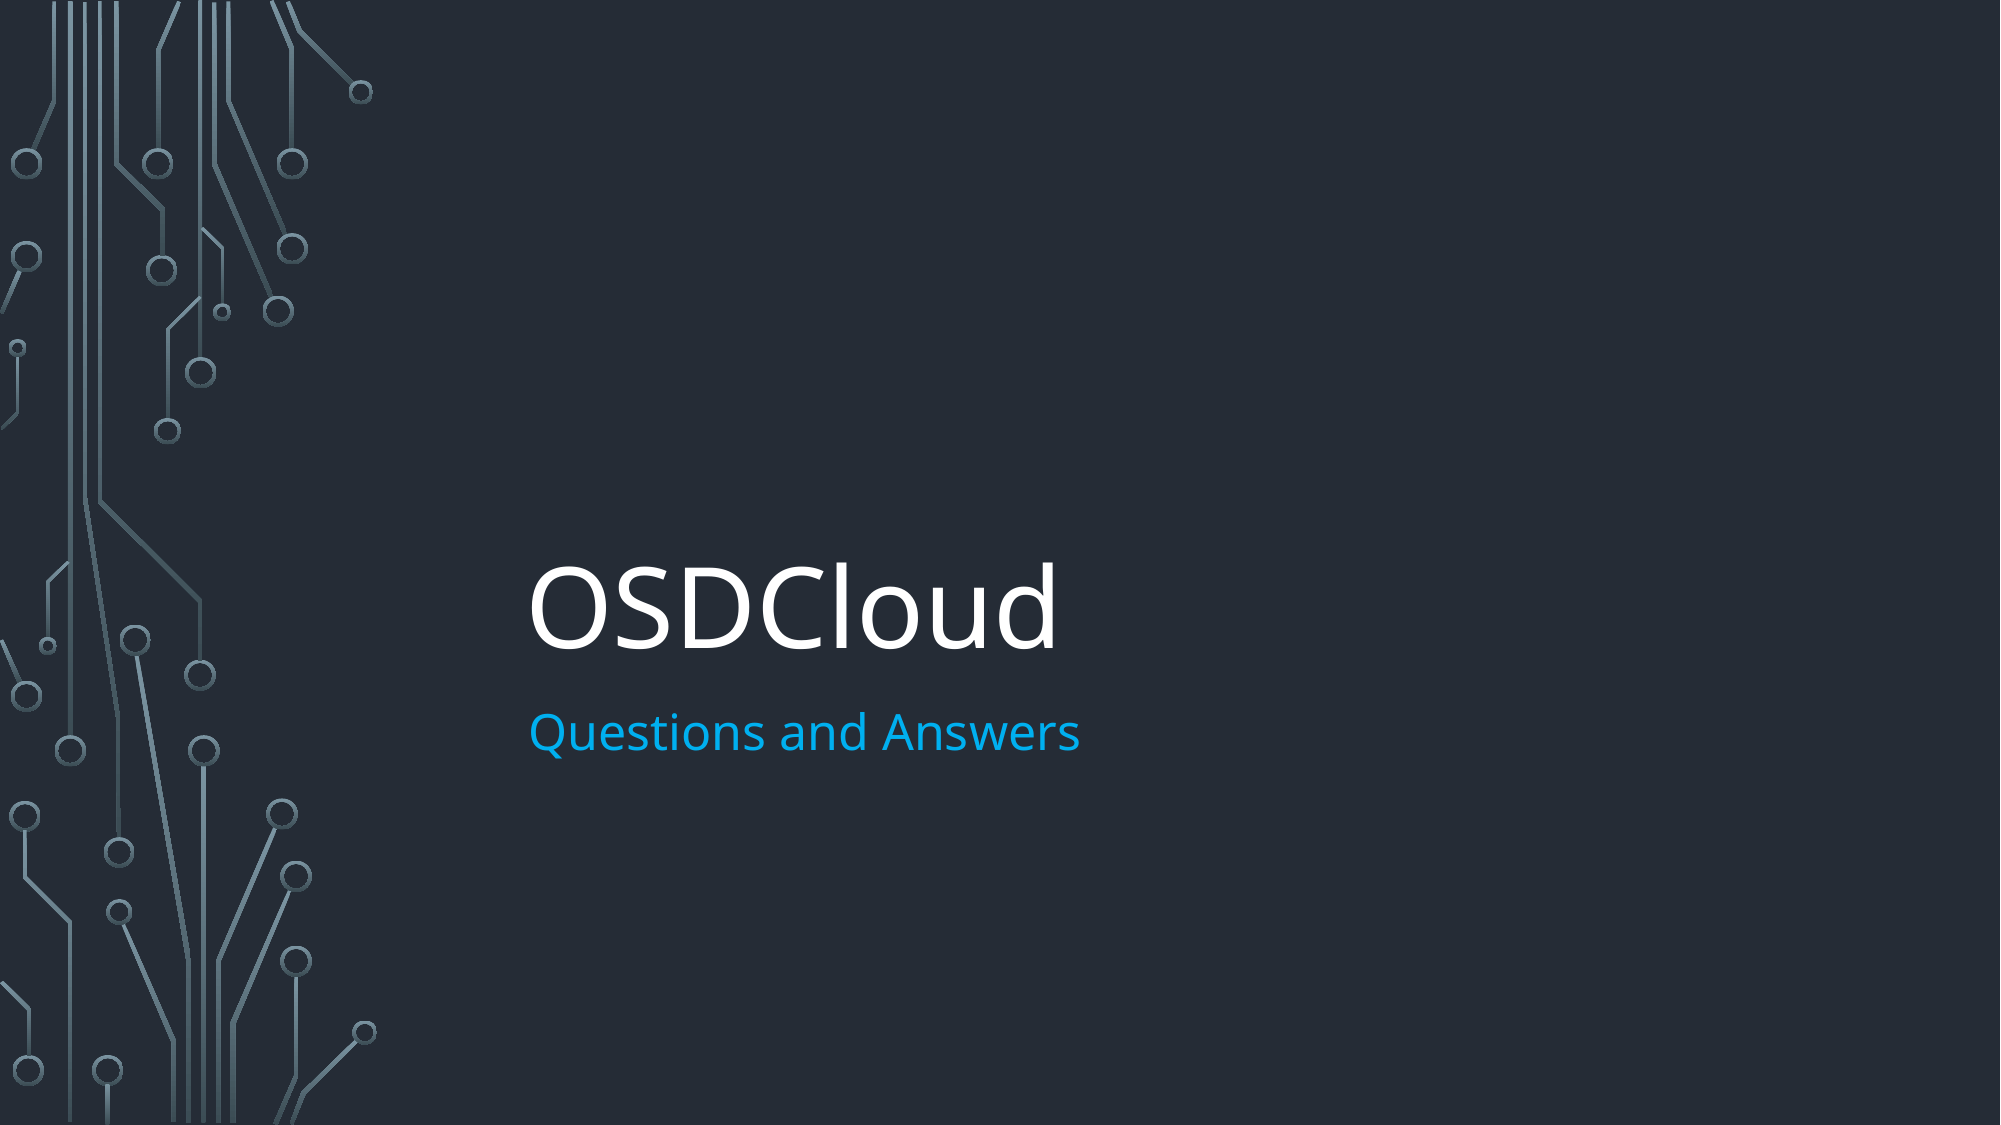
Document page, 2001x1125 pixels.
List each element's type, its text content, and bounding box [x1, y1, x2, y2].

subtitle Questions and Answers [513, 680, 1750, 863]
title OSDCloud [510, 184, 1750, 681]
